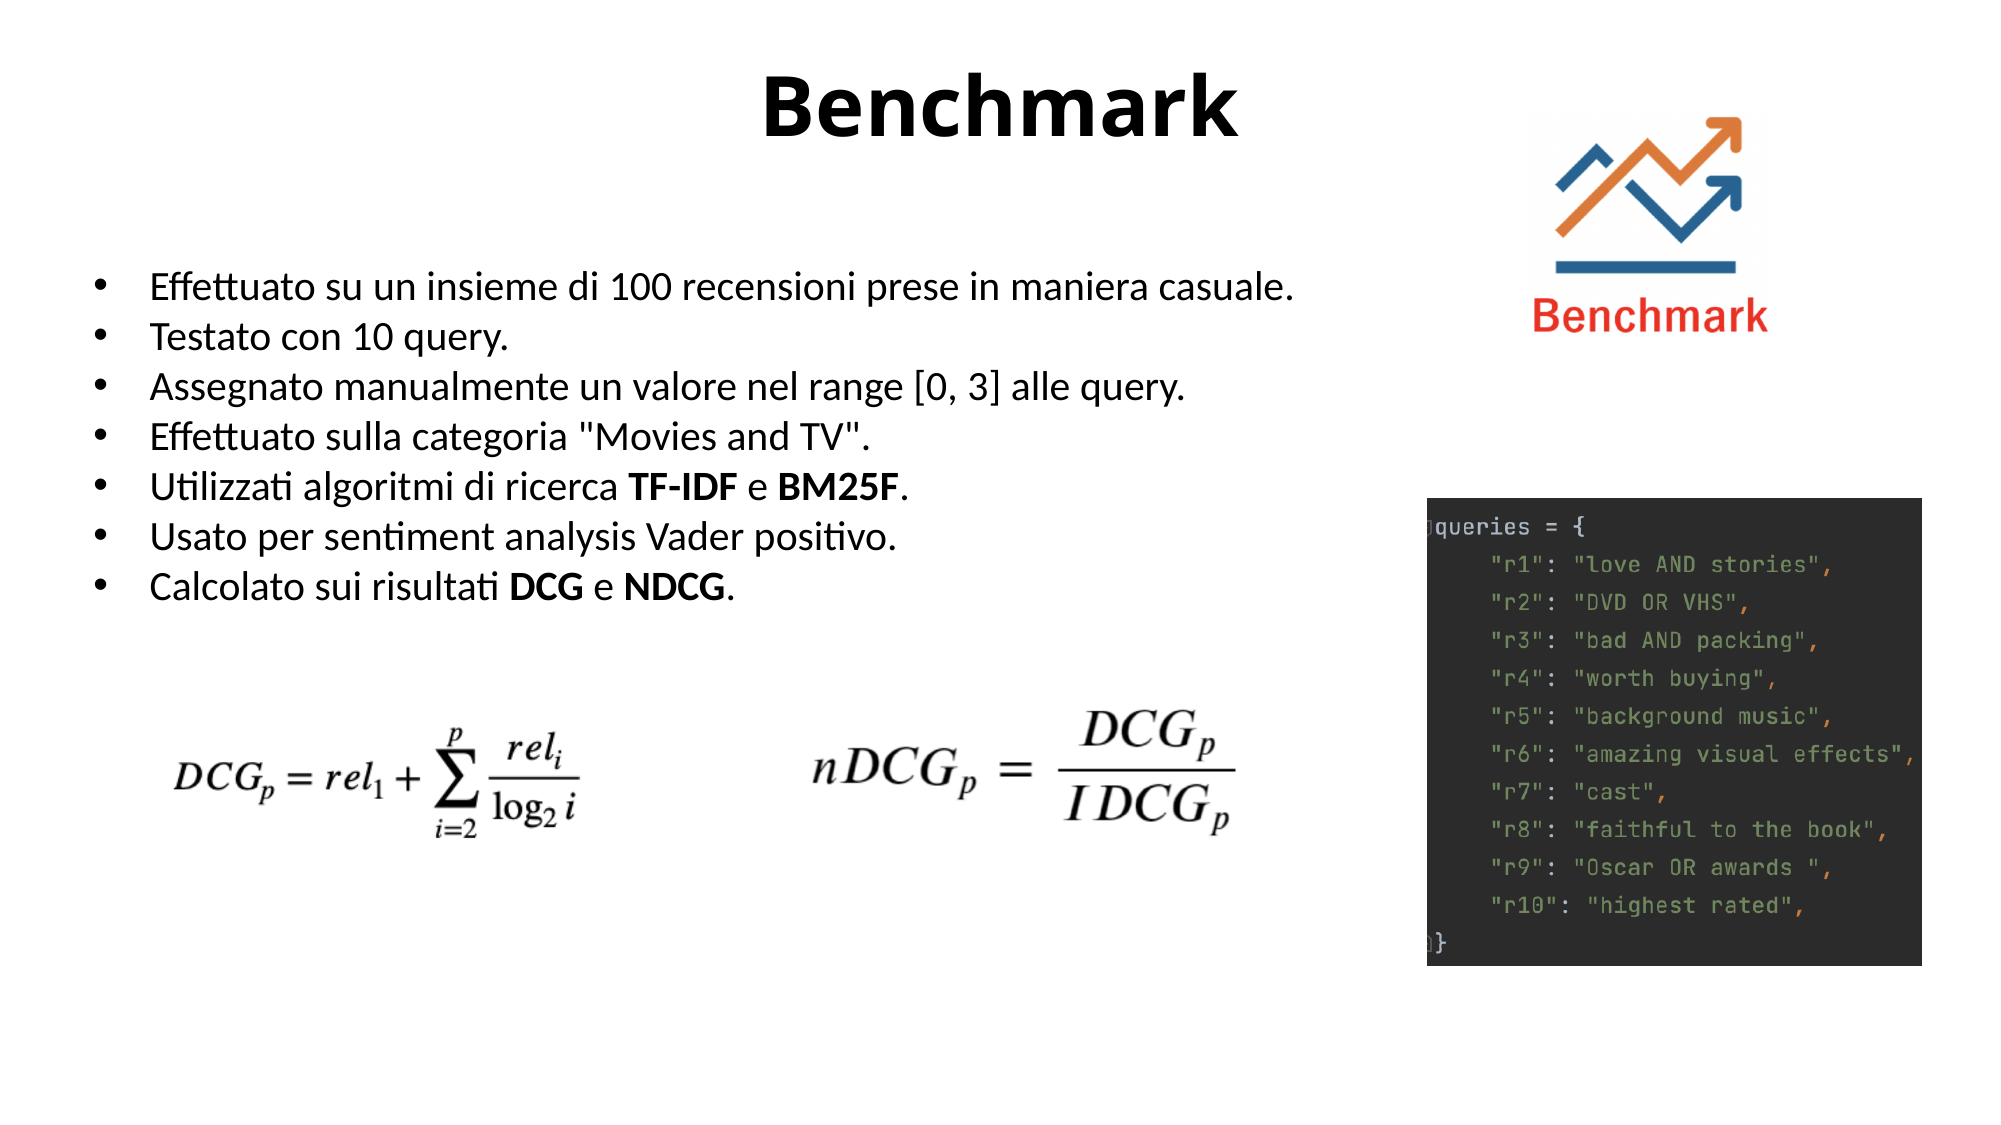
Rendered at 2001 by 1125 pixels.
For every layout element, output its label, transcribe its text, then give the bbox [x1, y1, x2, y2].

text_box Effettuato su un insieme di 100 recensioni prese in maniera casuale. Testato con 10 query. Assegnato manualmente un valore nel range [0, 3] alle query. Effettuato sulla categoria "Movies and TV". Utilizzati algoritmi di ricerca TF-IDF e BM25F. Usato per sentiment analysis Vader positivo. Calcolato sui risultati DCG e NDCG. [78, 251, 1395, 667]
title Benchmark [707, 56, 1293, 163]
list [1526, 109, 1772, 339]
picture [797, 703, 1244, 857]
picture [1427, 498, 1922, 966]
picture [162, 703, 603, 857]
